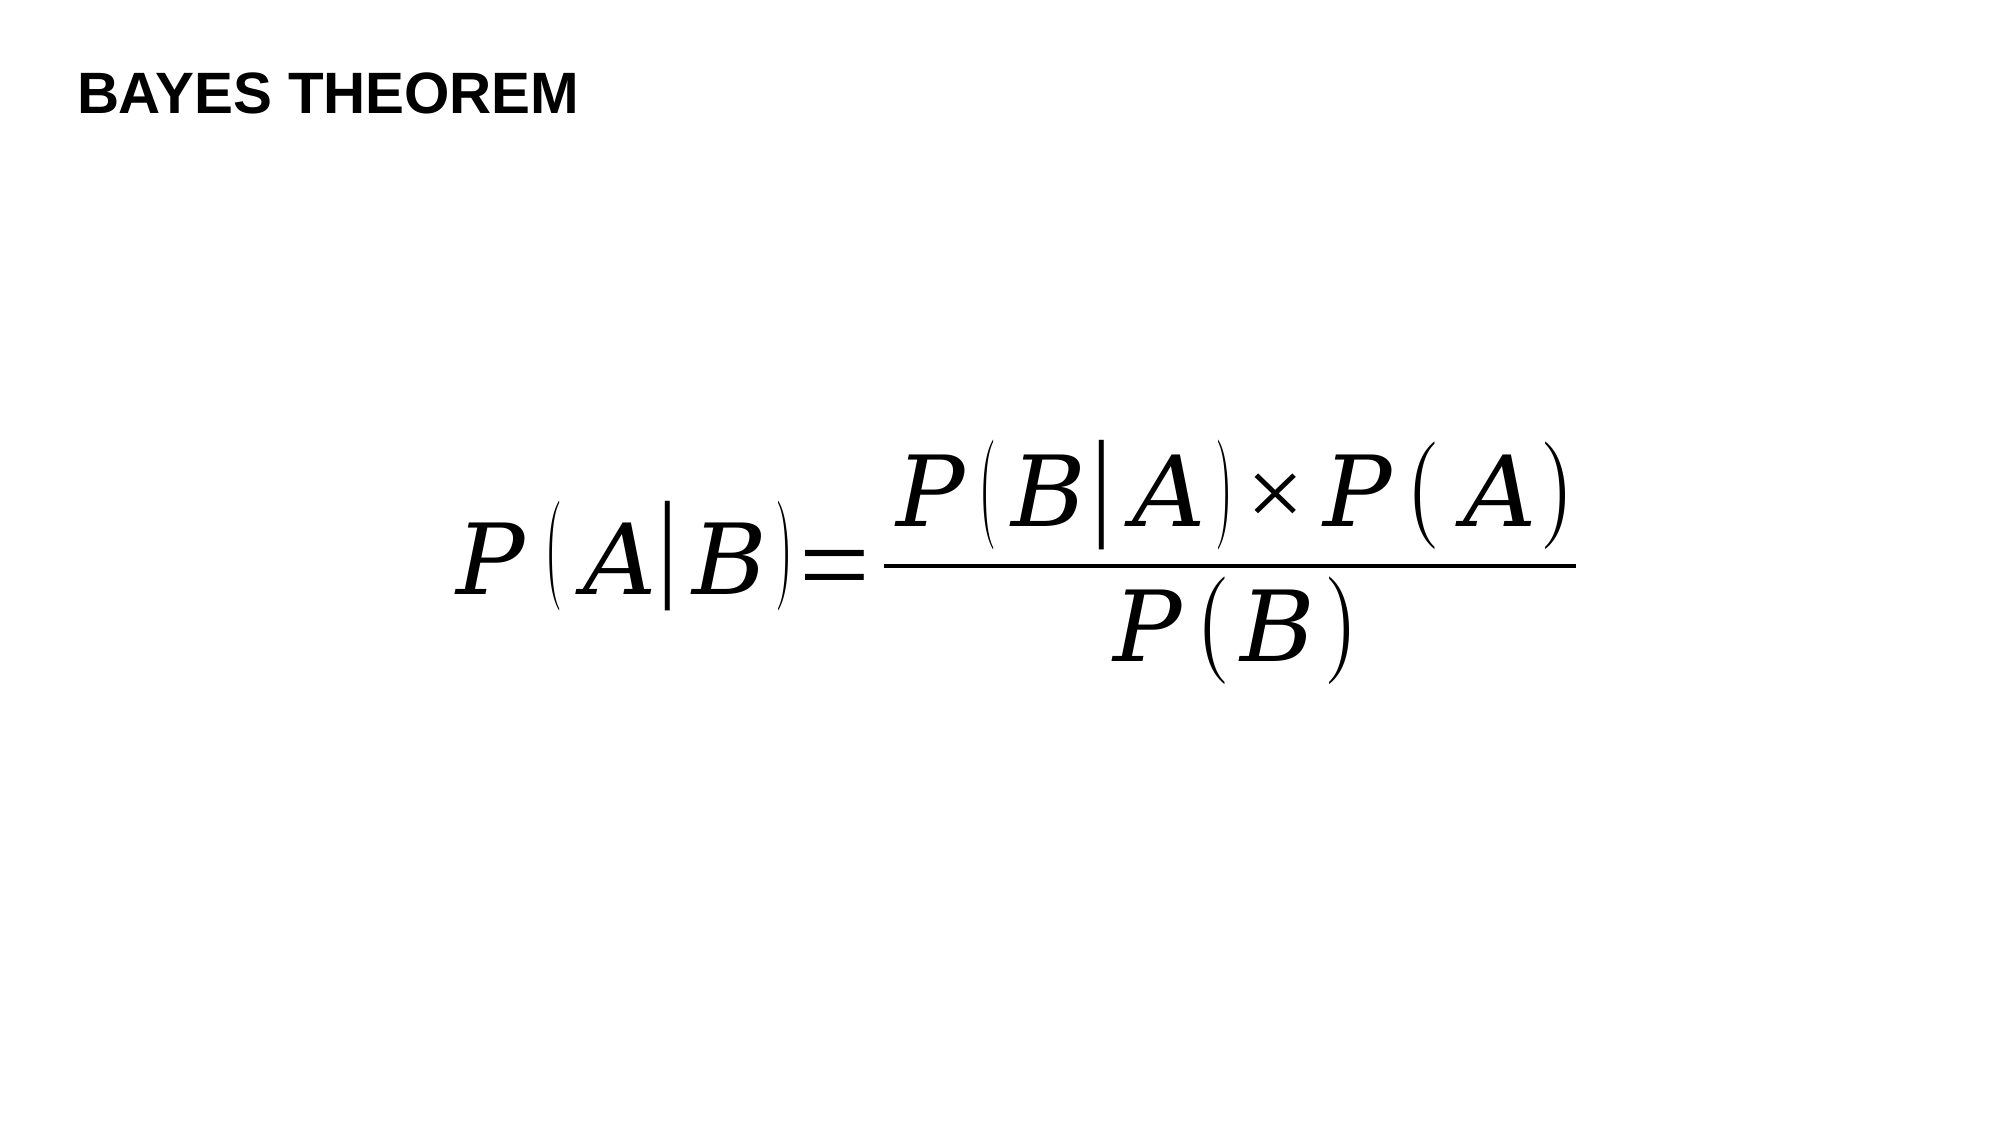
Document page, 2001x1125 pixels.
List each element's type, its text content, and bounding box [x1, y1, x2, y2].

text_box BAYES THEOREM [62, 48, 1939, 133]
